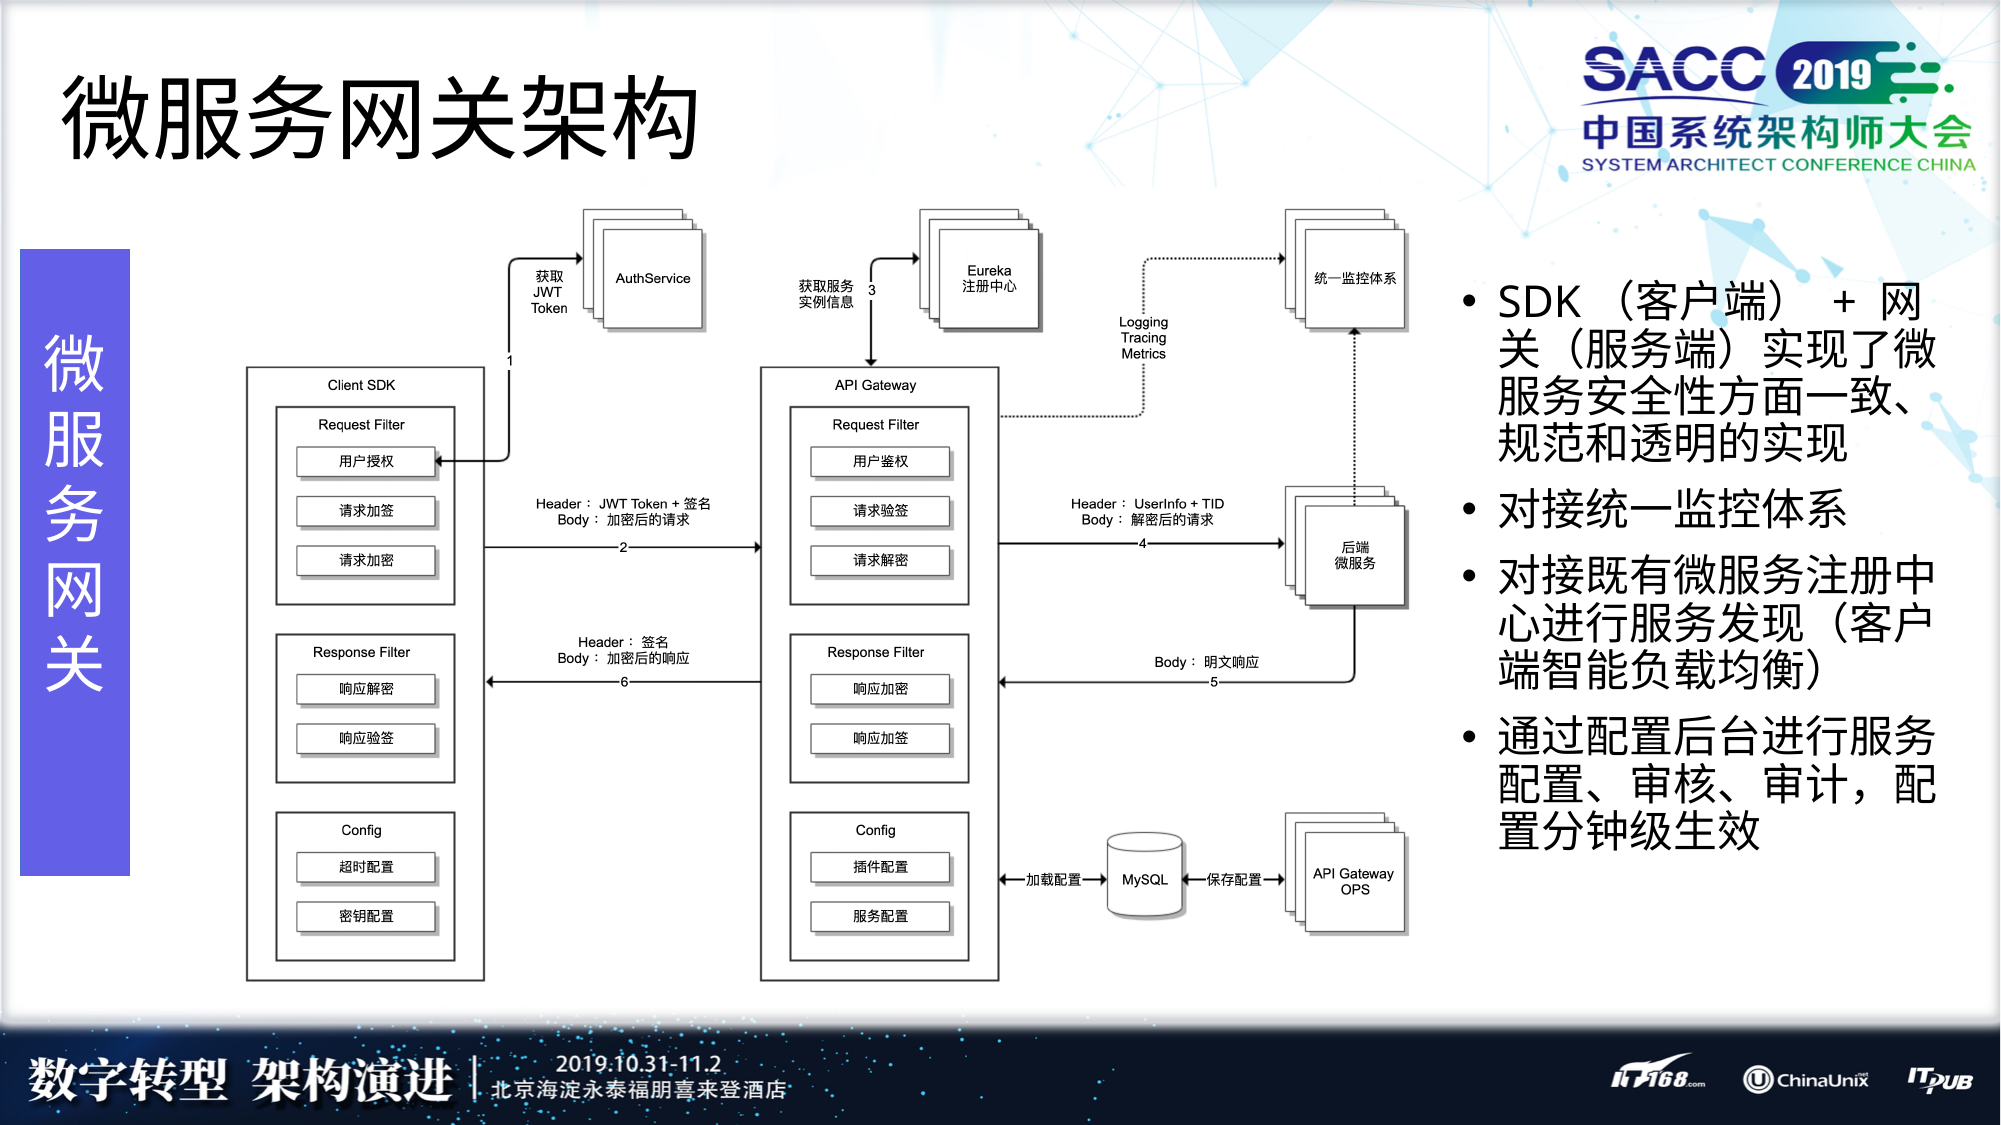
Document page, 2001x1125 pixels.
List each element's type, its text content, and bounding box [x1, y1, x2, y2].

title 微服务网关架构 [52, 14, 1779, 233]
picture [0, 0, 2001, 1125]
list SDK（客户端） + 网关（服务端）实现了微服务安全性方面一致、规范和透明的实现 对接统一监控体系 对接既有微服务注册中心进行服务发现（客户端智能负载均衡） 通过配置后台进行服务配置、审核、审计，配置分钟级生效 [1459, 271, 1970, 956]
text_box 微服务 网关 [20, 249, 130, 876]
